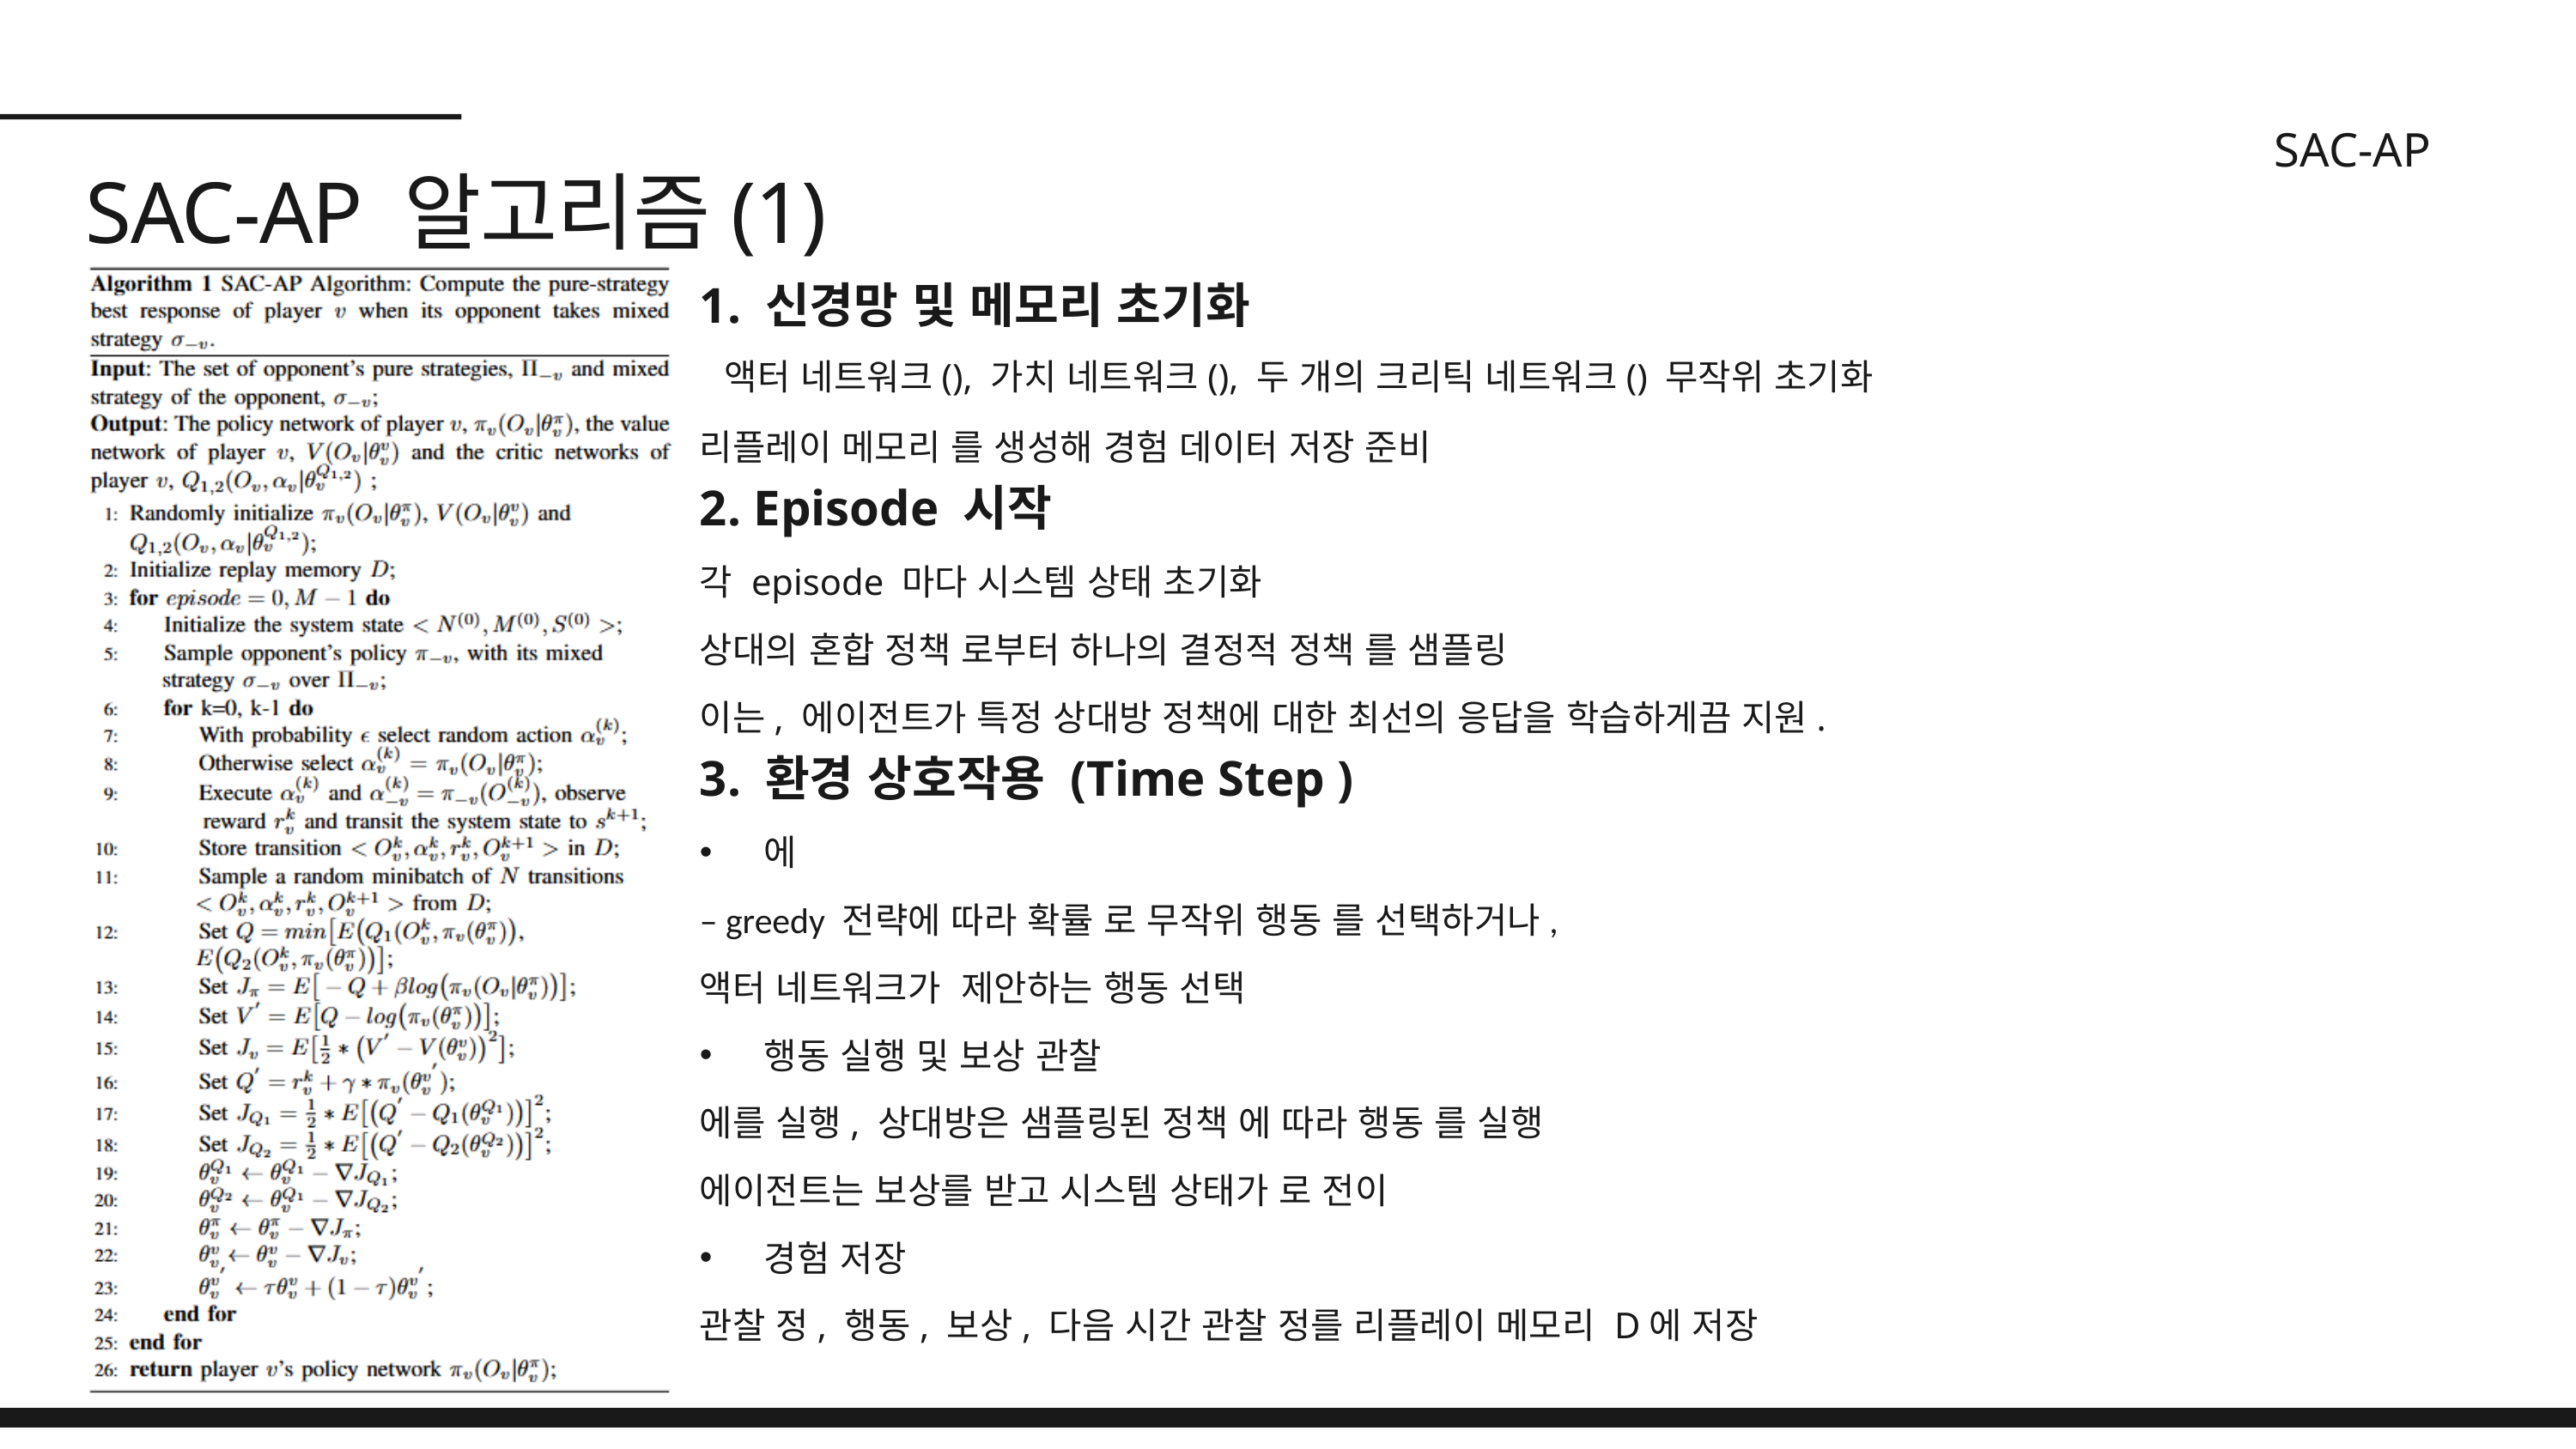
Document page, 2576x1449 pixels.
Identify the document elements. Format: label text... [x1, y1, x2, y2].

text_box SAC-AP [1884, 111, 2432, 177]
picture [85, 264, 673, 1397]
text_box SAC-AP 알고리즘(1) [85, 142, 1018, 260]
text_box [0, 1409, 2576, 1427]
